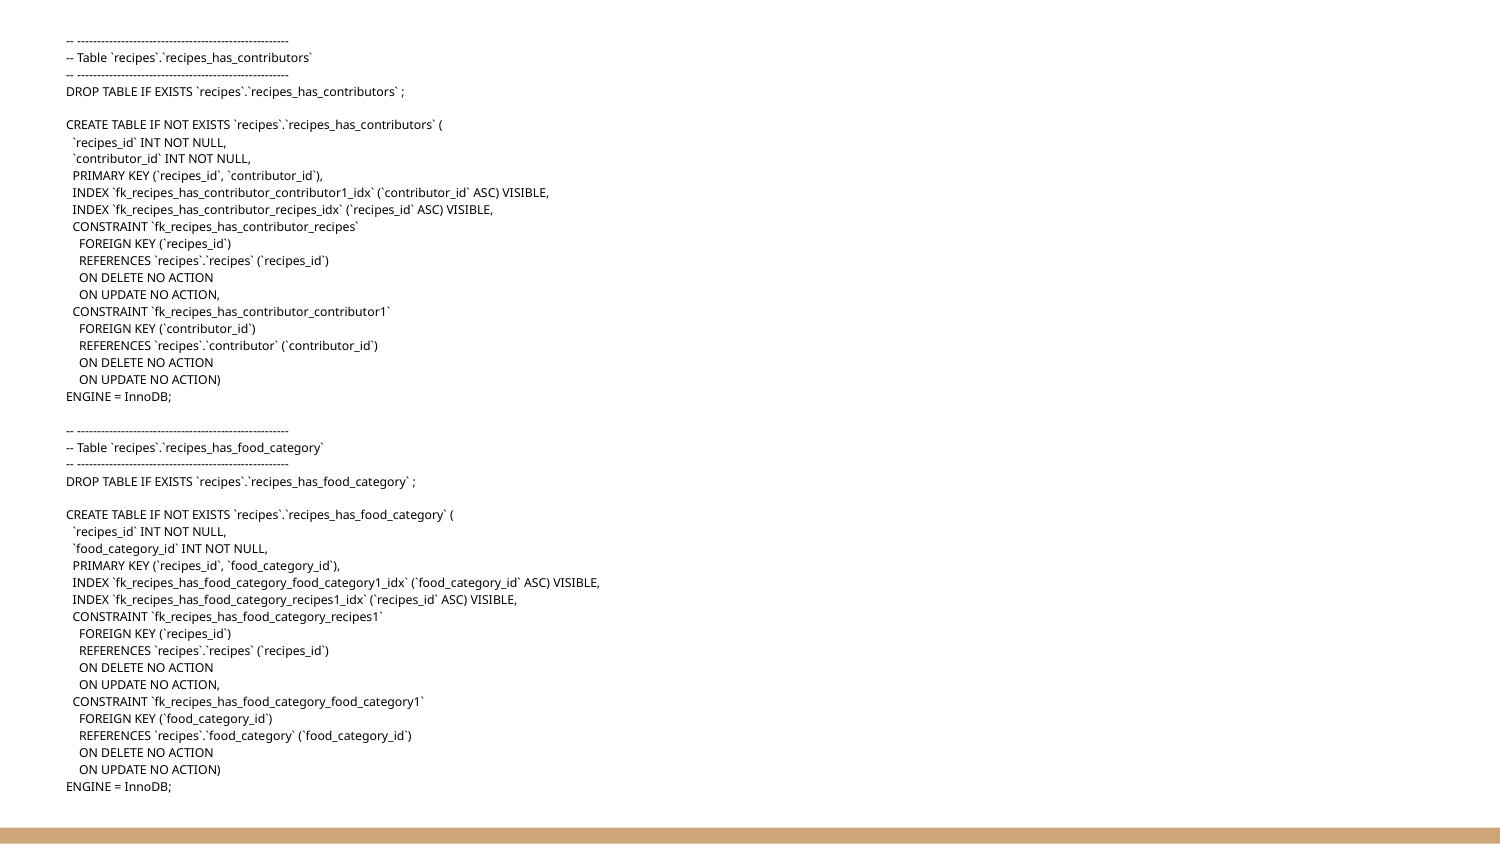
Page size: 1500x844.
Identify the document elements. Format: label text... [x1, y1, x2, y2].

list -- ----------------------------------------------------- -- Table `recipes`.`recipes_has_contributors` -- ----------------------------------------------------- DROP TABLE IF EXISTS `recipes`.`recipes_has_contributors` ; CREATE TABLE IF NOT EXISTS `recipes`.`recipes_has_contributors` ( `recipes_id` INT NOT NULL, `contributor_id` INT NOT NULL, PRIMARY KEY (`recipes_id`, `contributor_id`), INDEX `fk_recipes_has_contributor_contributor1_idx` (`contributor_id` ASC) VISIBLE, INDEX `fk_recipes_has_contributor_recipes_idx` (`recipes_id` ASC) VISIBLE, CONSTRAINT `fk_recipes_has_contributor_recipes` FOREIGN KEY (`recipes_id`) REFERENCES `recipes`.`recipes` (`recipes_id`) ON DELETE NO ACTION ON UPDATE NO ACTION, CONSTRAINT `fk_recipes_has_contributor_contributor1` FOREIGN KEY (`contributor_id`) REFERENCES `recipes`.`contributor` (`contributor_id`) ON DELETE NO ACTION ON UPDATE NO ACTION) ENGINE = InnoDB; -- ----------------------------------------------------- -- Table `recipes`.`recipes_has_food_category` -- ----------------------------------------------------- DROP TABLE IF EXISTS `recipes`.`recipes_has_food_category` ; CREATE TABLE IF NOT EXISTS `recipes`.`recipes_has_food_category` ( `recipes_id` INT NOT NULL, `food_category_id` INT NOT NULL, PRIMARY KEY (`recipes_id`, `food_category_id`), INDEX `fk_recipes_has_food_category_food_category1_idx` (`food_category_id` ASC) VISIBLE, INDEX `fk_recipes_has_food_category_recipes1_idx` (`recipes_id` ASC) VISIBLE, CONSTRAINT `fk_recipes_has_food_category_recipes1` FOREIGN KEY (`recipes_id`) REFERENCES `recipes`.`recipes` (`recipes_id`) ON DELETE NO ACTION ON UPDATE NO ACTION, CONSTRAINT `fk_recipes_has_food_category_food_category1` FOREIGN KEY (`food_category_id`) REFERENCES `recipes`.`food_category` (`food_category_id`) ON DELETE NO ACTION ON UPDATE NO ACTION) ENGINE = InnoDB; [51, 15, 1449, 825]
